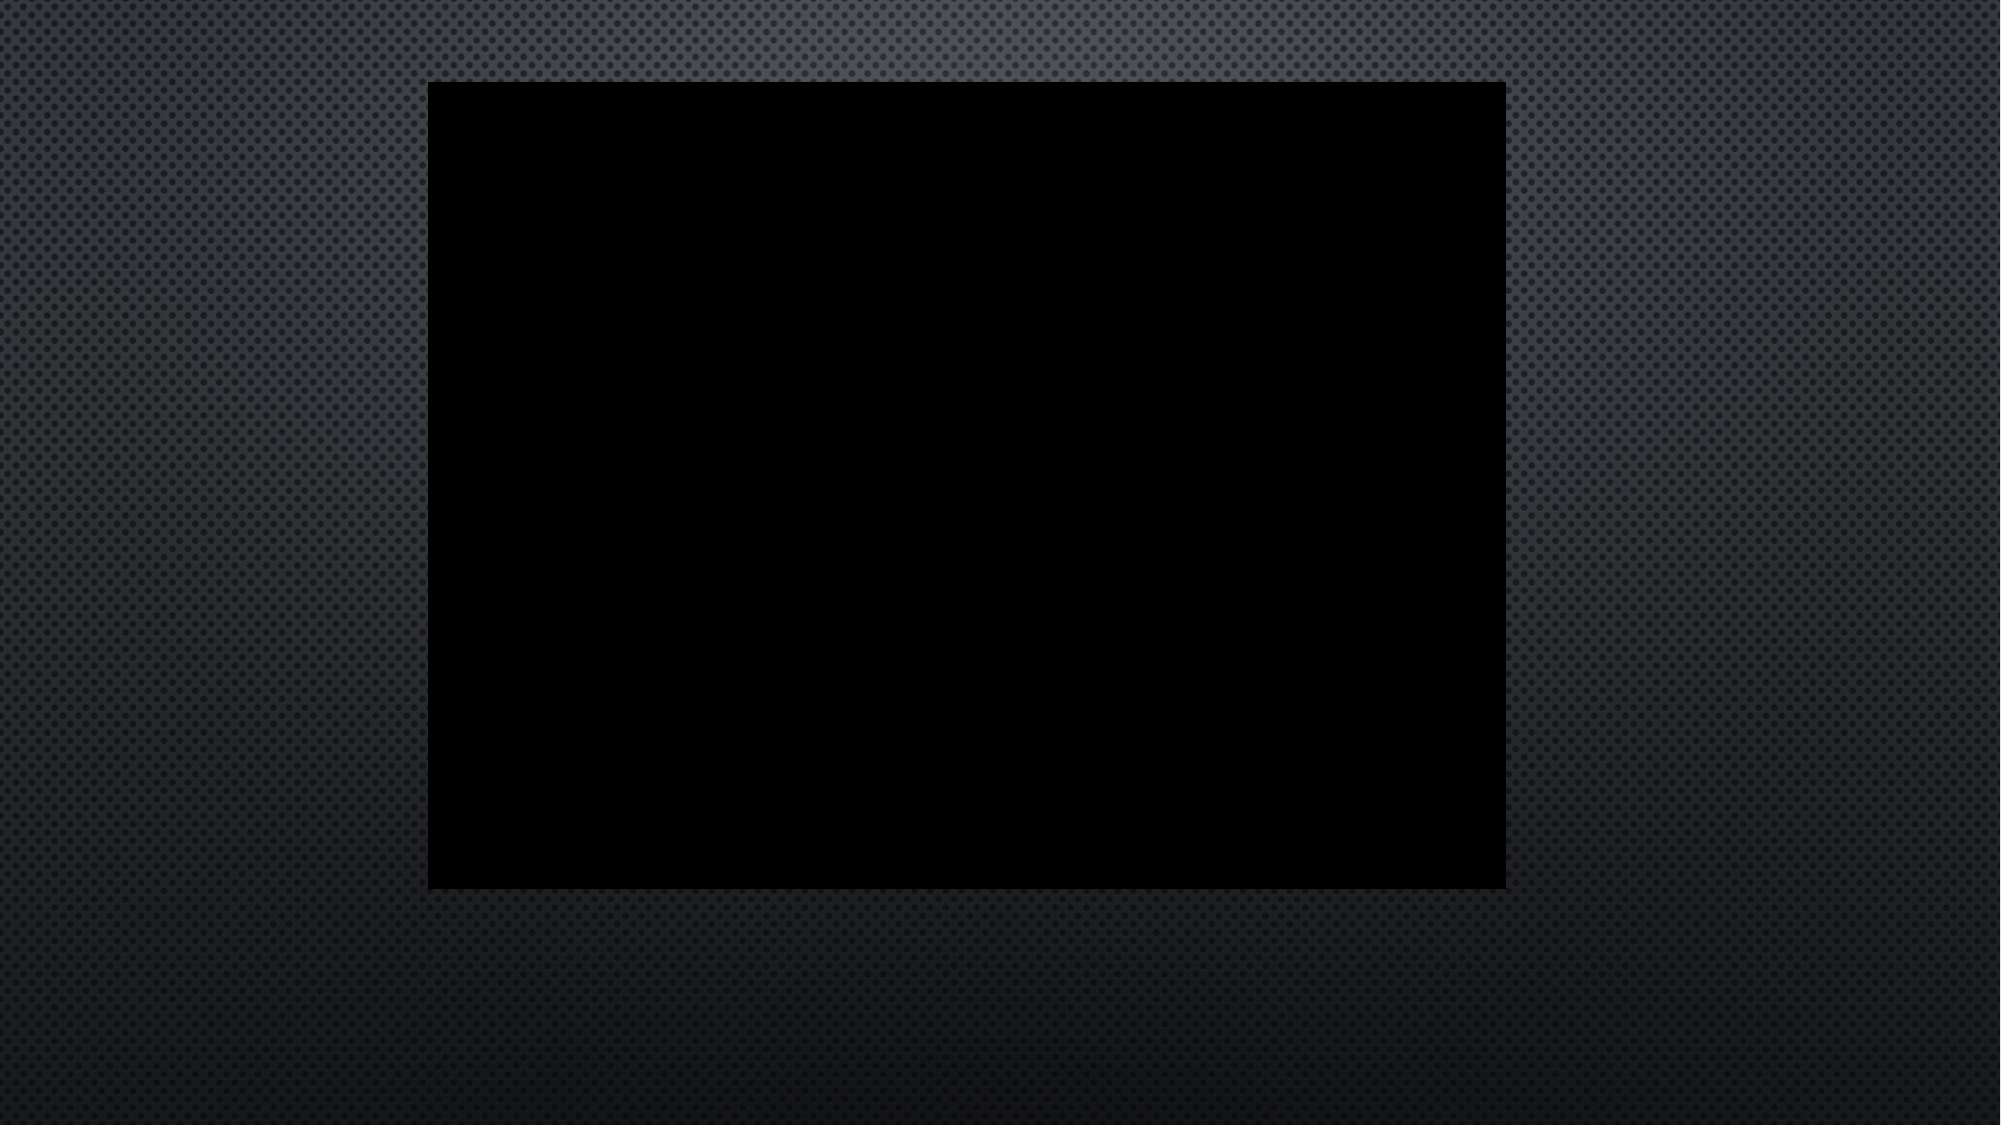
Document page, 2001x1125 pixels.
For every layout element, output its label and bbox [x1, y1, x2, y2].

text_box [427, 80, 1507, 890]
